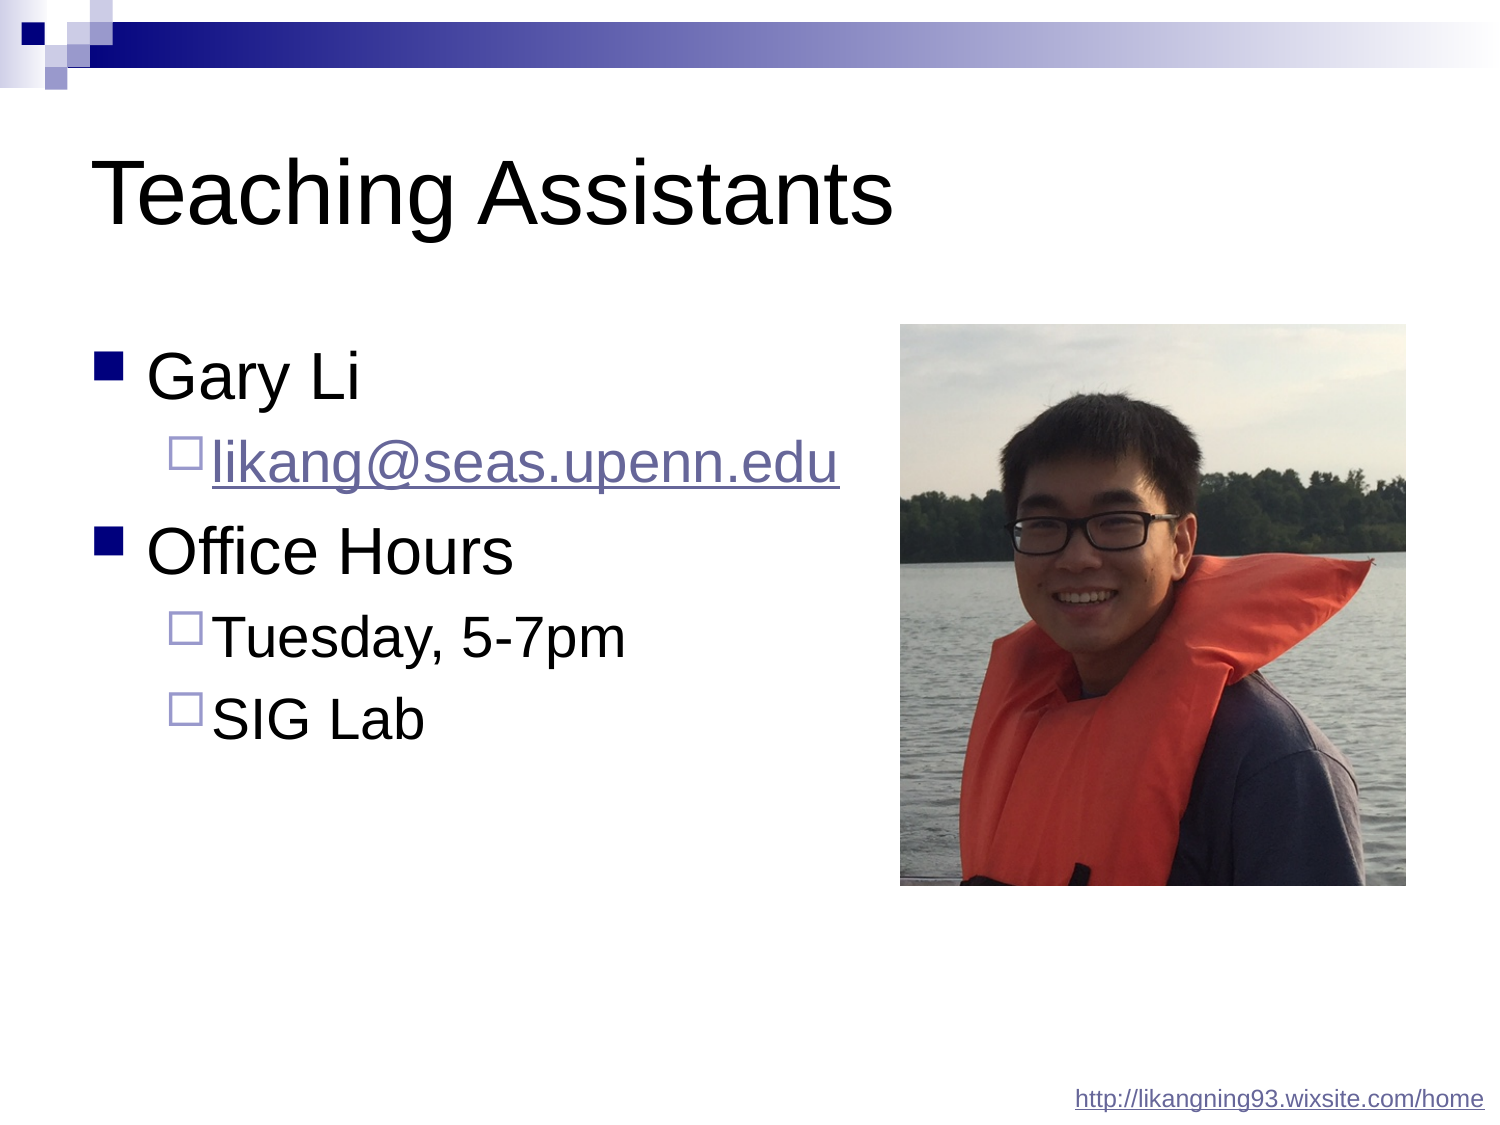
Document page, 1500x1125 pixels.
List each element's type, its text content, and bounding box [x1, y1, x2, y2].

title Teaching Assistants [75, 75, 1425, 300]
list Gary Li likang@seas.upenn.edu Office Hours Tuesday, 5-7pm SIG Lab [75, 324, 898, 425]
picture [899, 324, 1406, 886]
text_box http://likangning93.wixsite.com/home [0, 1074, 1500, 1120]
